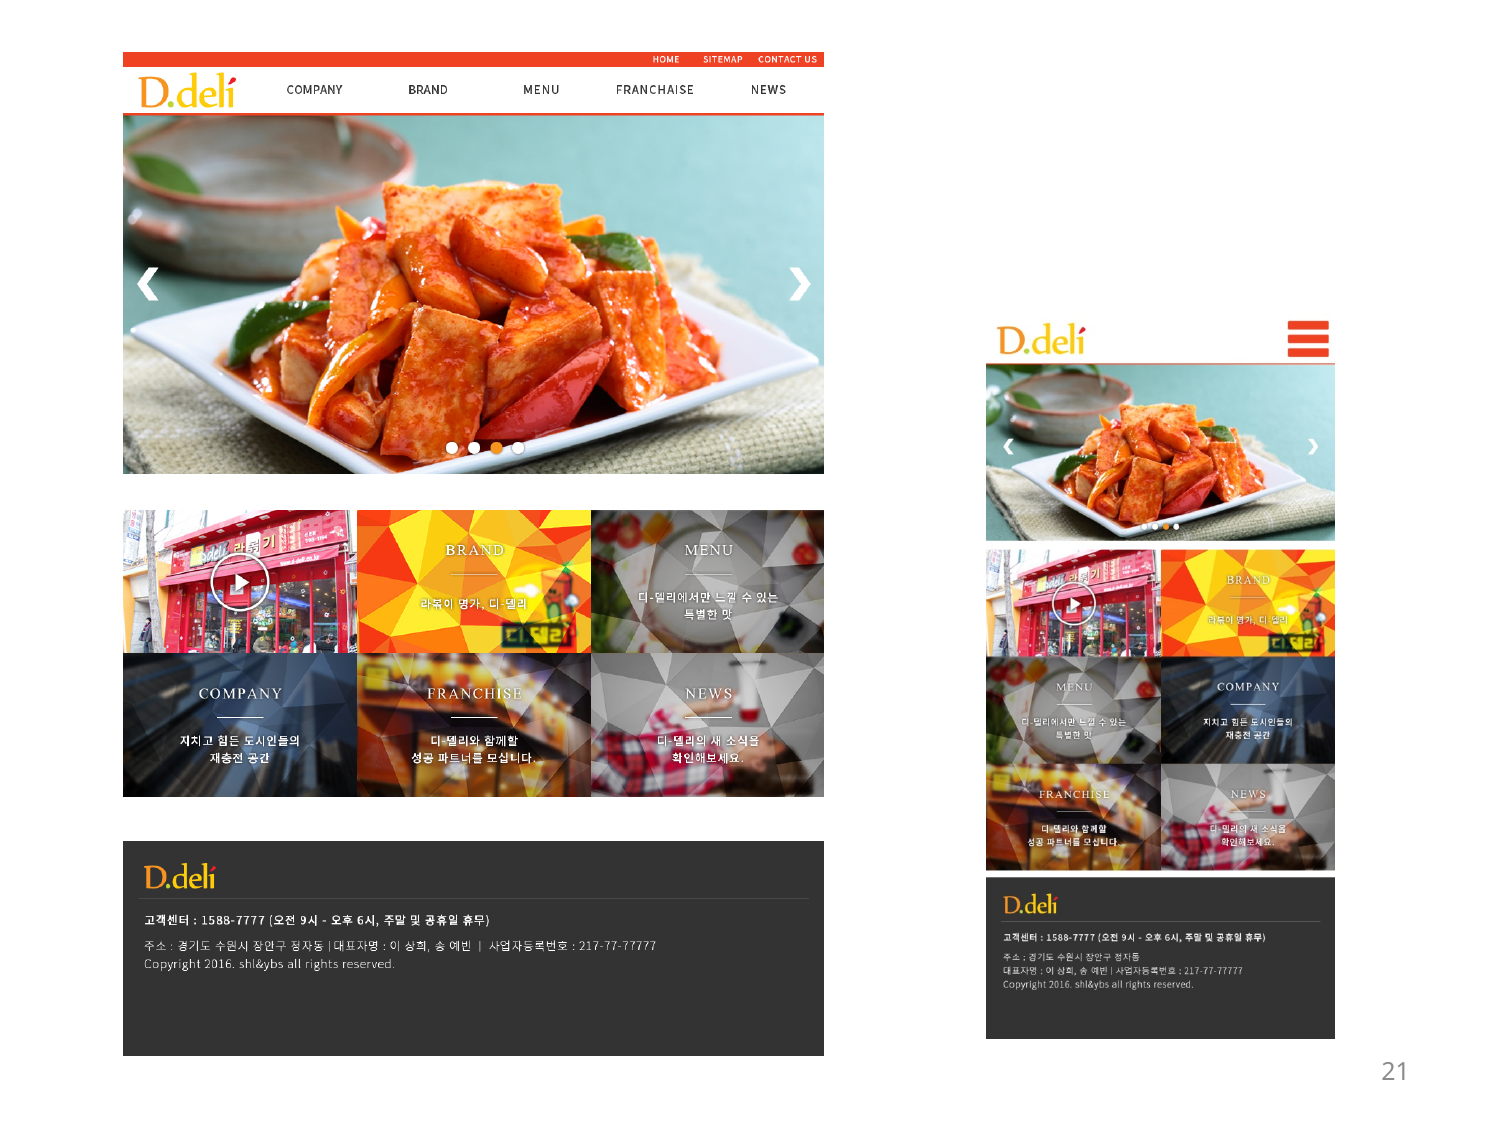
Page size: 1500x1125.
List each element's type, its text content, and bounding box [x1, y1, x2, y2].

picture [123, 52, 824, 1057]
slide_number 21 [1074, 1042, 1425, 1103]
picture [985, 314, 1335, 1039]
